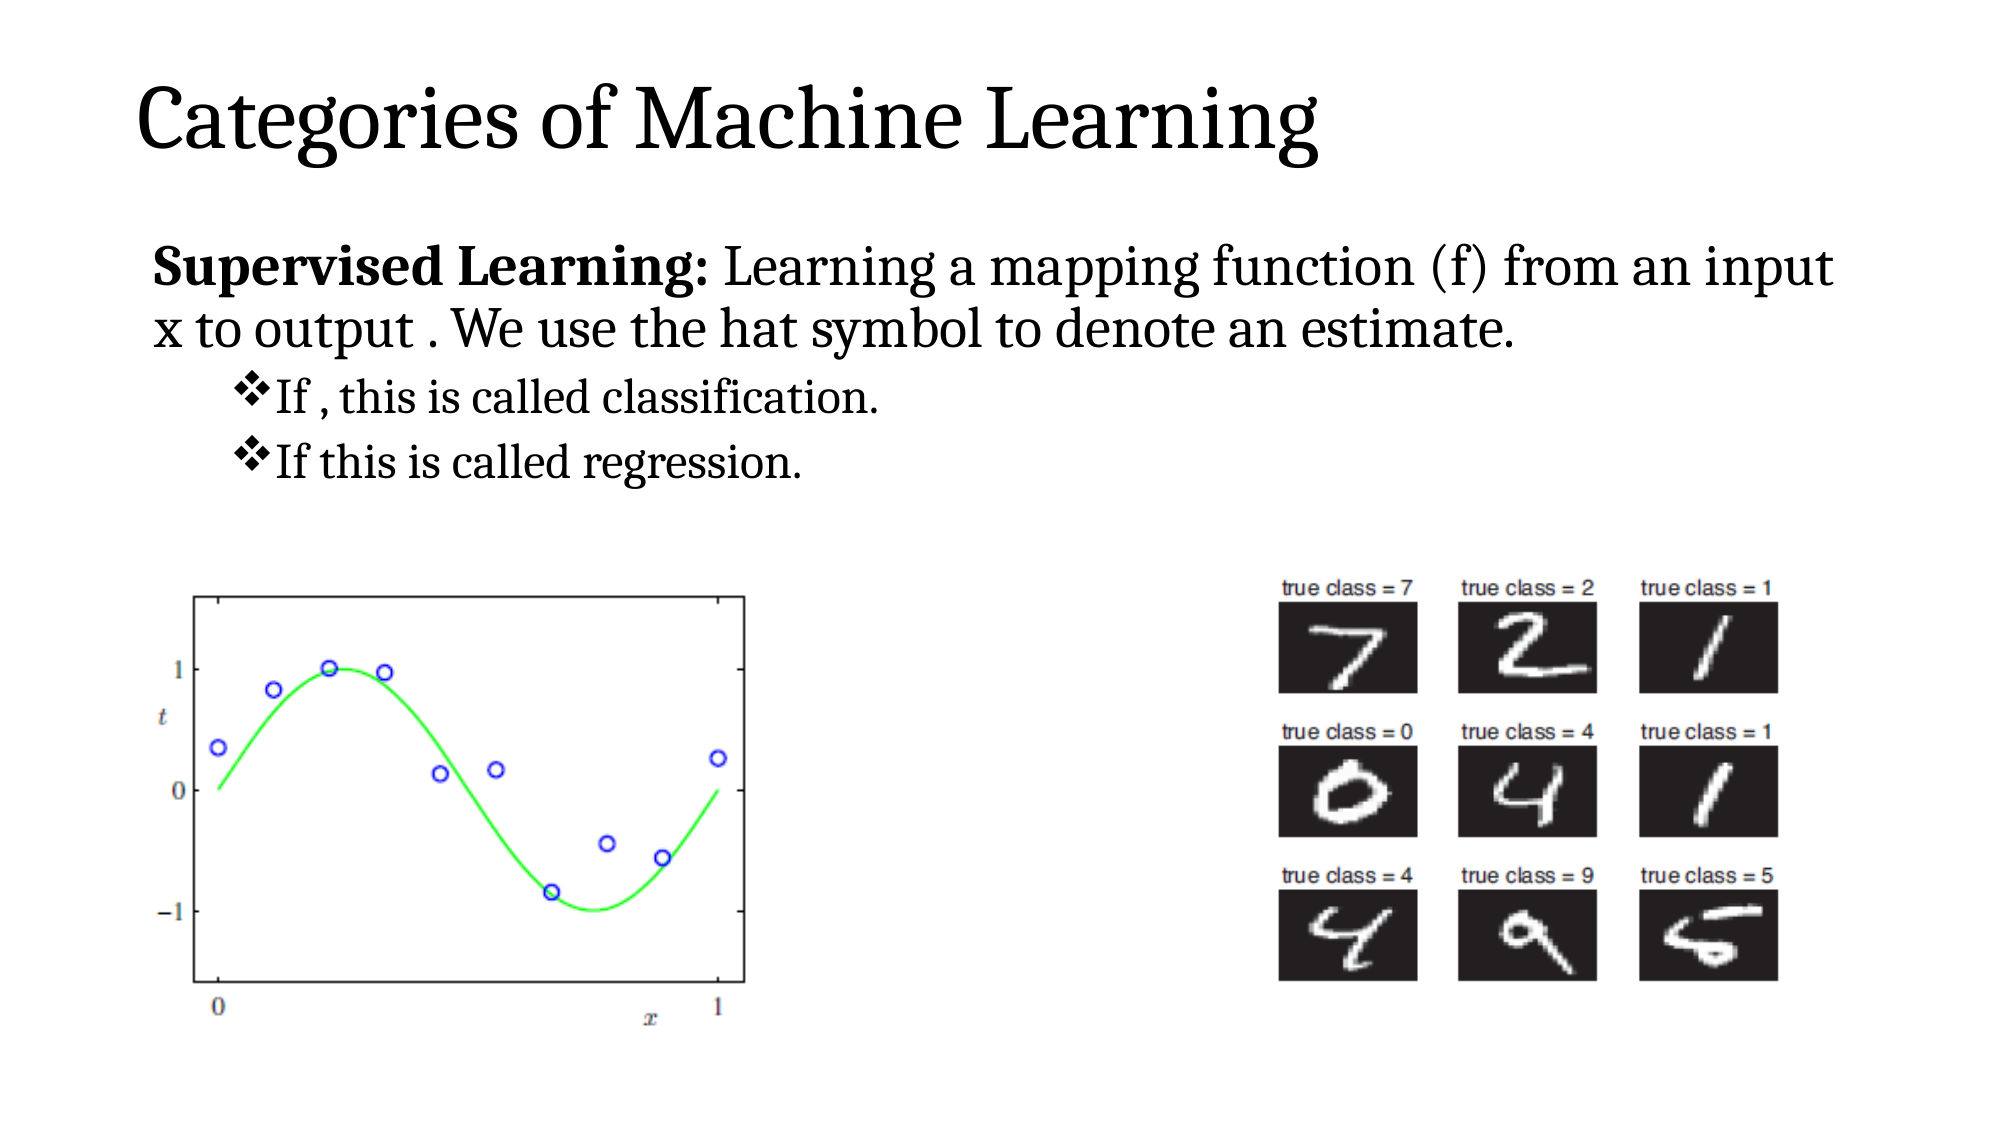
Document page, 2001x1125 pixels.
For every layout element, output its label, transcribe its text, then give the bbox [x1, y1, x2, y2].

title Categories of Machine Learning [122, 9, 1848, 228]
picture [139, 562, 788, 1044]
picture [1230, 543, 1834, 1025]
